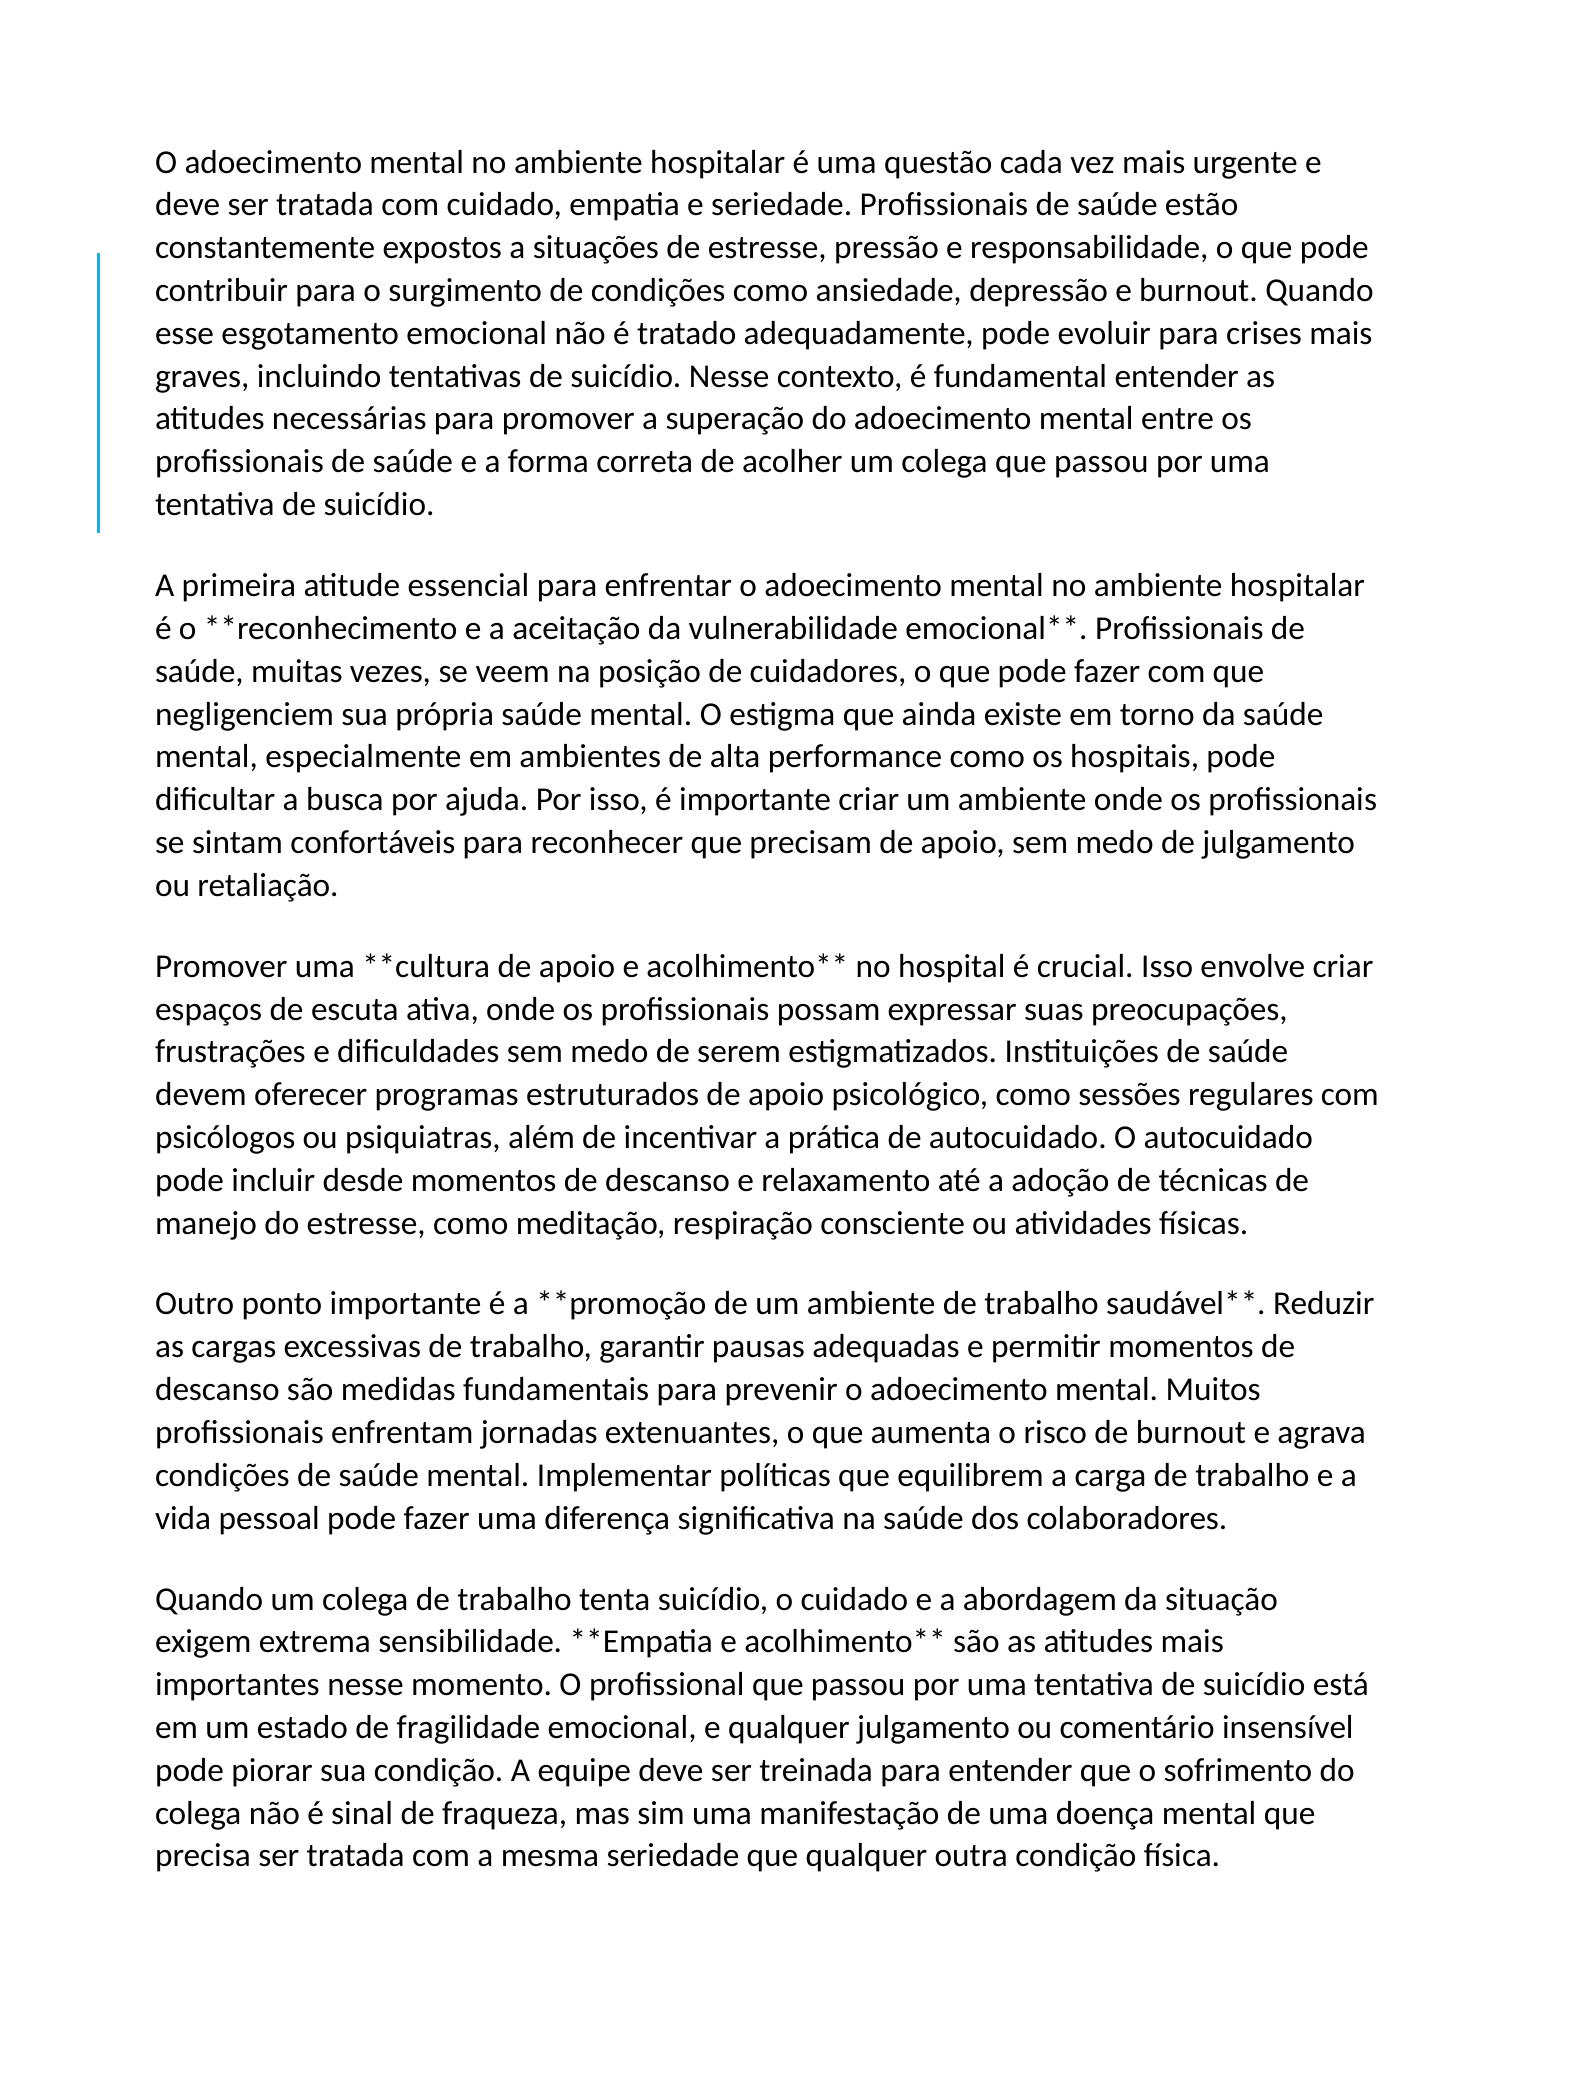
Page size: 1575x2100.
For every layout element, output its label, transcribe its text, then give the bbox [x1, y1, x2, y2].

list O adoecimento mental no ambiente hospitalar é uma questão cada vez mais urgente e deve ser tratada com cuidado, empatia e seriedade. Profissionais de saúde estão constantemente expostos a situações de estresse, pressão e responsabilidade, o que pode contribuir para o surgimento de condições como ansiedade, depressão e burnout. Quando esse esgotamento emocional não é tratado adequadamente, pode evoluir para crises mais graves, incluindo tentativas de suicídio. Nesse contexto, é fundamental entender as atitudes necessárias para promover a superação do adoecimento mental entre os profissionais de saúde e a forma correta de acolher um colega que passou por uma tentativa de suicídio. A primeira atitude essencial para enfrentar o adoecimento mental no ambiente hospitalar é o **reconhecimento e a aceitação da vulnerabilidade emocional**. Profissionais de saúde, muitas vezes, se veem na posição de cuidadores, o que pode fazer com que negligenciem sua própria saúde mental. O estigma que ainda existe em torno da saúde mental, especialmente em ambientes de alta performance como os hospitais, pode dificultar a busca por ajuda. Por isso, é importante criar um ambiente onde os profissionais se sintam confortáveis para reconhecer que precisam de apoio, sem medo de julgamento ou retaliação. Promover uma **cultura de apoio e acolhimento** no hospital é crucial. Isso envolve criar espaços de escuta ativa, onde os profissionais possam expressar suas preocupações, frustrações e dificuldades sem medo de serem estigmatizados. Instituições de saúde devem oferecer programas estruturados de apoio psicológico, como sessões regulares com psicólogos ou psiquiatras, além de incentivar a prática de autocuidado. O autocuidado pode incluir desde momentos de descanso e relaxamento até a adoção de técnicas de manejo do estresse, como meditação, respiração consciente ou atividades físicas. Outro ponto importante é a **promoção de um ambiente de trabalho saudável**. Reduzir as cargas excessivas de trabalho, garantir pausas adequadas e permitir momentos de descanso são medidas fundamentais para prevenir o adoecimento mental. Muitos profissionais enfrentam jornadas extenuantes, o que aumenta o risco de burnout e agrava condições de saúde mental. Implementar políticas que equilibrem a carga de trabalho e a vida pessoal pode fazer uma diferença significativa na saúde dos colaboradores. Quando um colega de trabalho tenta suicídio, o cuidado e a abordagem da situação exigem extrema sensibilidade. **Empatia e acolhimento** são as atitudes mais importantes nesse momento. O profissional que passou por uma tentativa de suicídio está em um estado de fragilidade emocional, e qualquer julgamento ou comentário insensível pode piorar sua condição. A equipe deve ser treinada para entender que o sofrimento do colega não é sinal de fraqueza, mas sim uma manifestação de uma doença mental que precisa ser tratada com a mesma seriedade que qualquer outra condição física. [132, 129, 1388, 1932]
